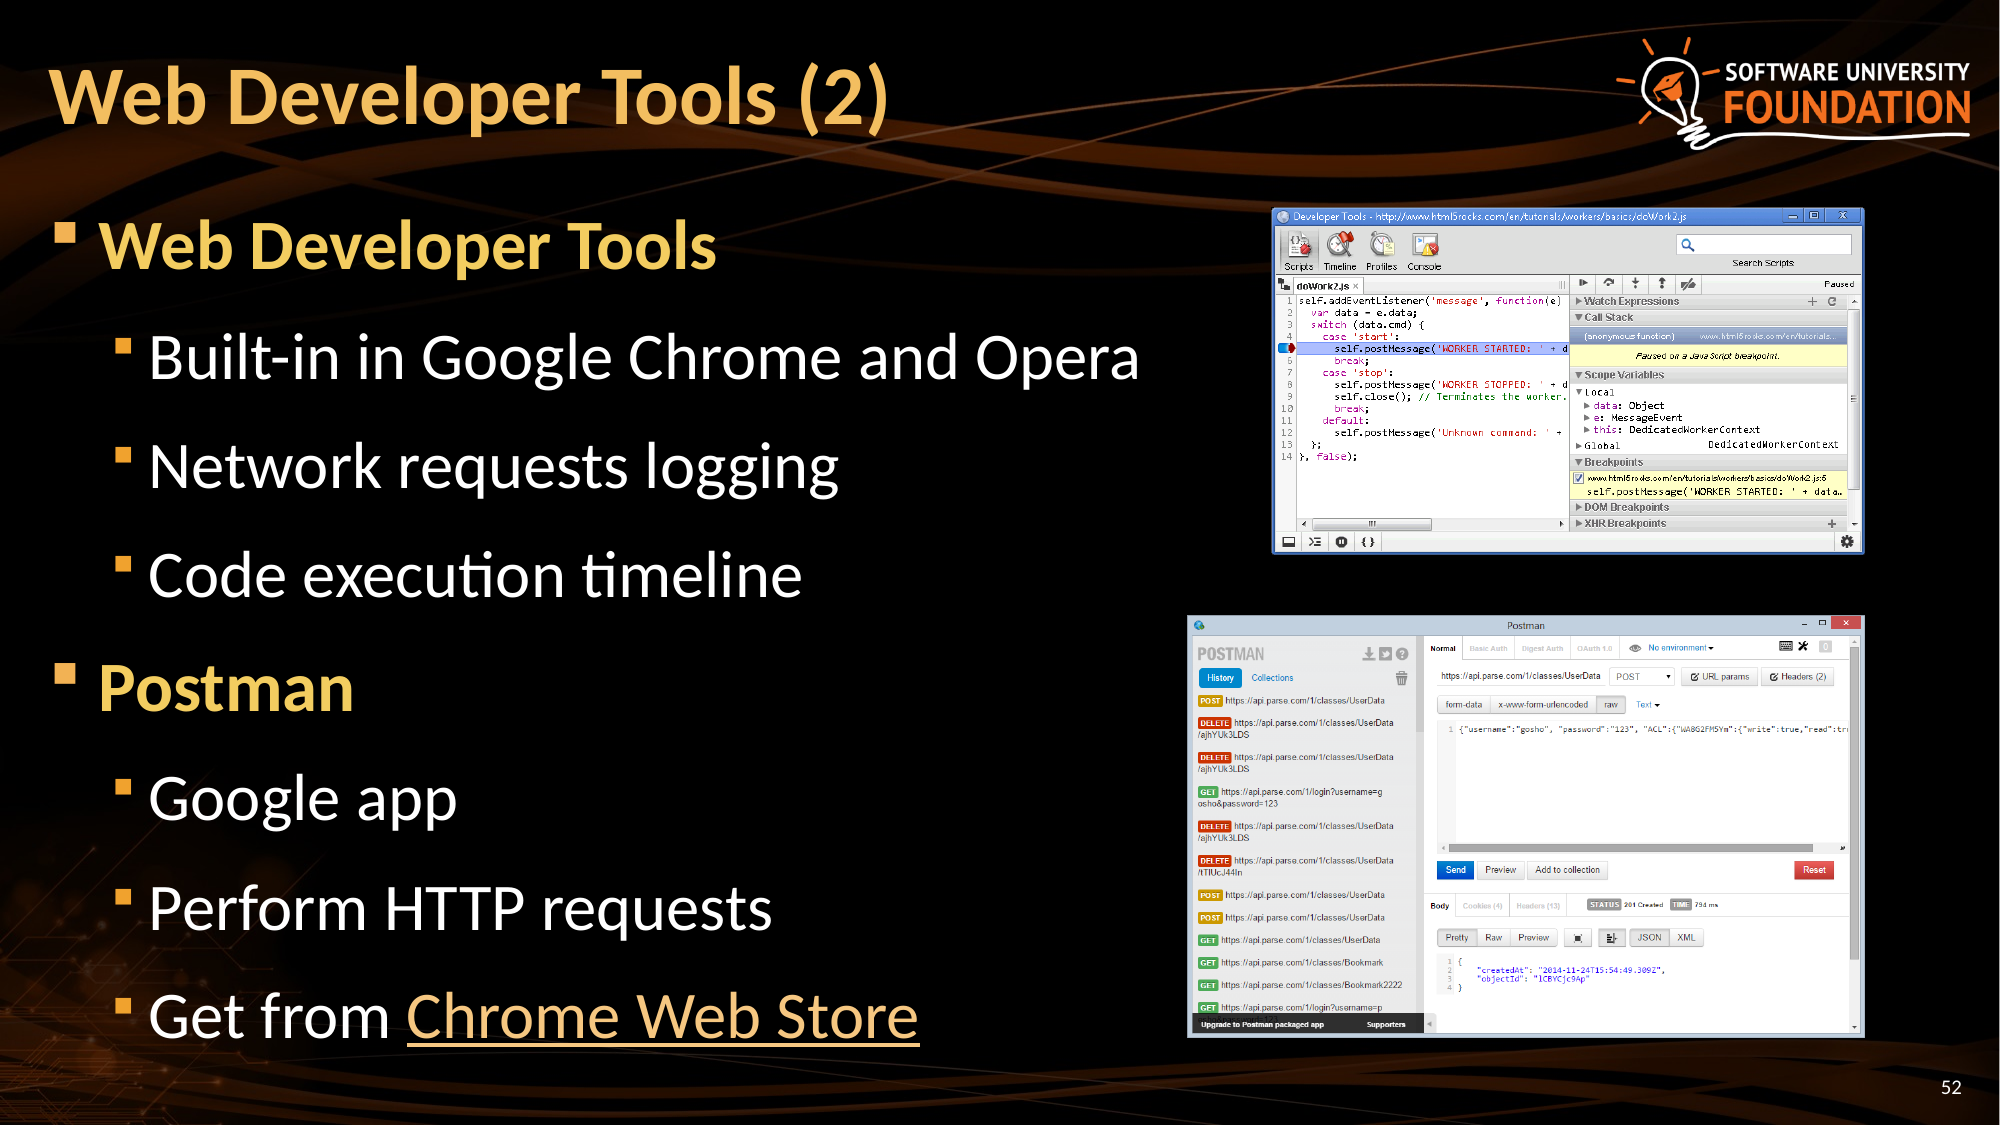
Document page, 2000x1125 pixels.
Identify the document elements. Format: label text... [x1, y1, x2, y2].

picture [0, 0, 2000, 1125]
list Web Developer Tools Built-in in Google Chrome and Opera Network requests logging Code execution timeline Postman Google app Perform HTTP requests Get from Chrome Web Store [31, 188, 1968, 1103]
title Web Developer Tools (2) [30, 6, 1602, 189]
